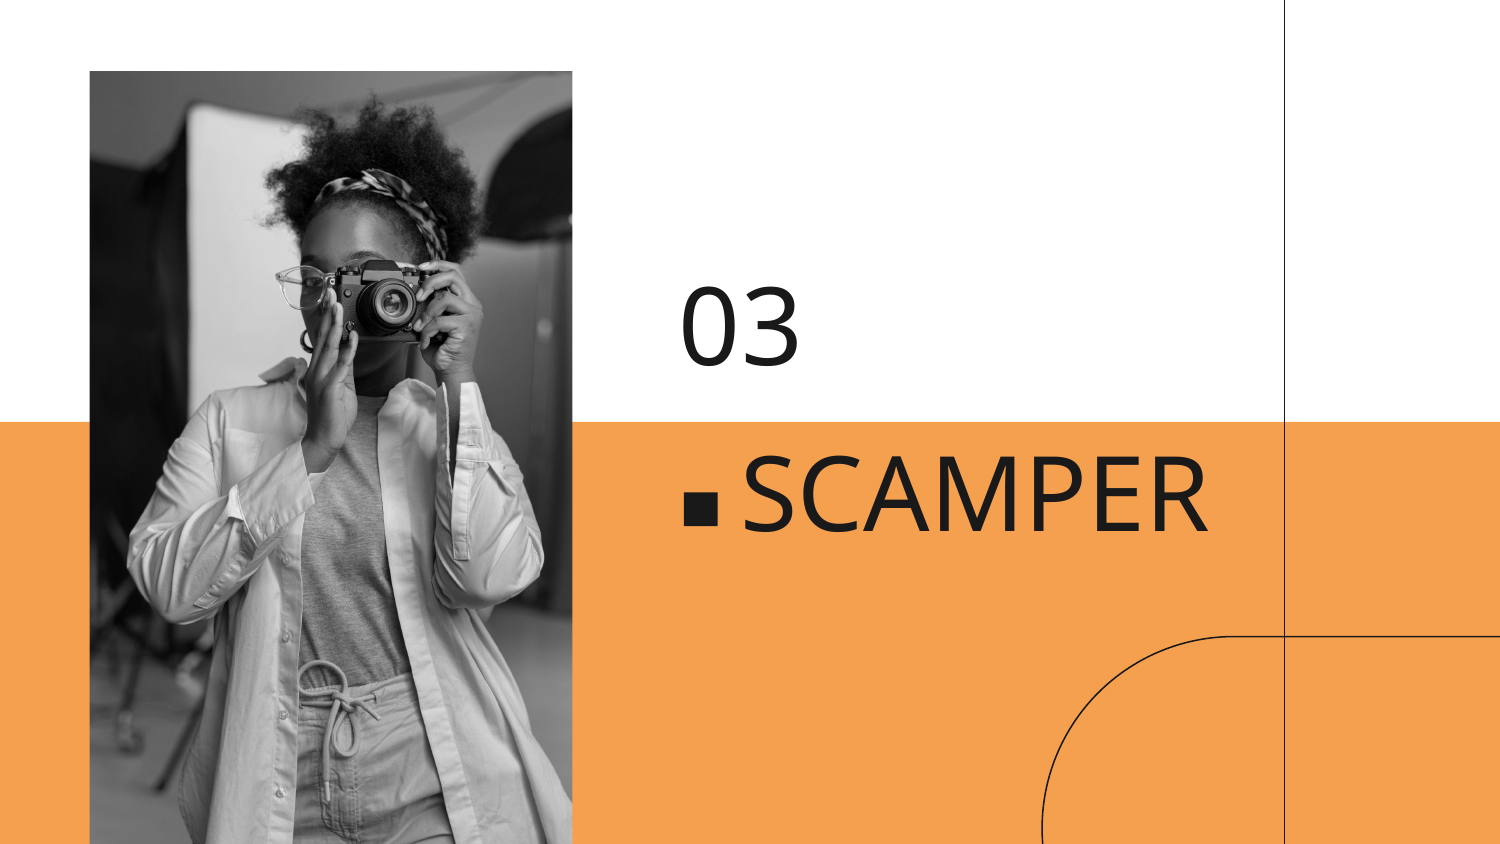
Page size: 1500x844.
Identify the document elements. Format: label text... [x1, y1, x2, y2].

title SCAMPER [725, 429, 1285, 568]
title 03 [663, 252, 908, 402]
picture [89, 66, 573, 844]
text_box [683, 492, 718, 527]
